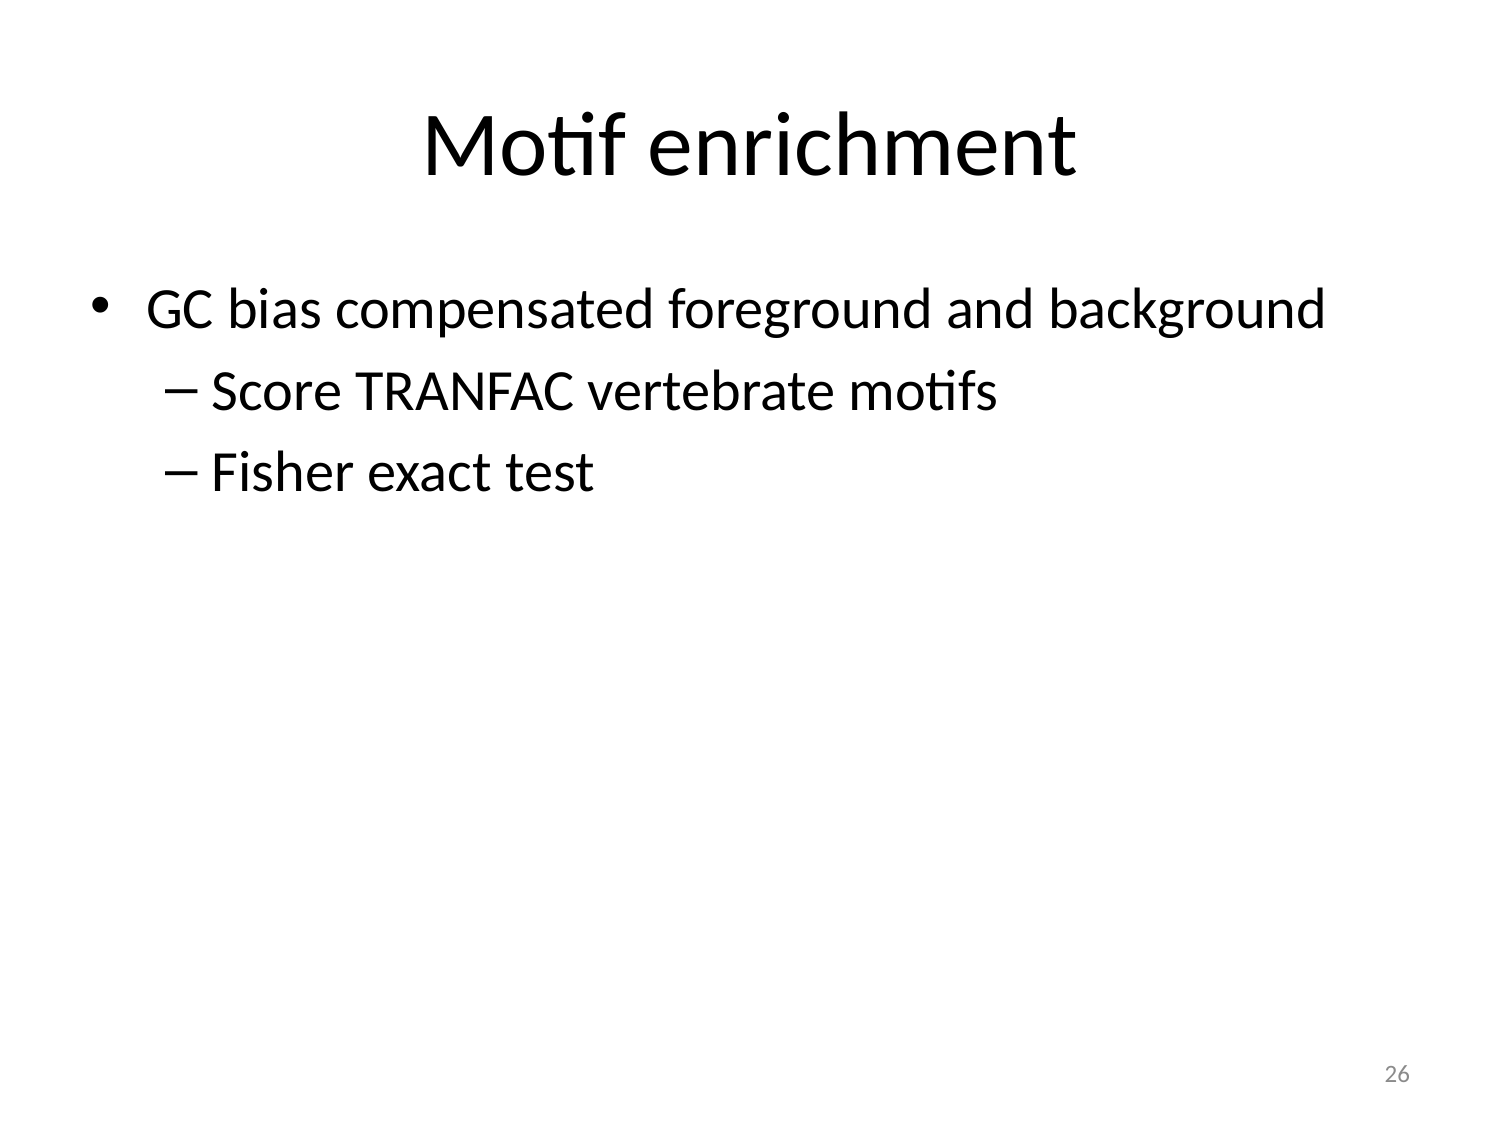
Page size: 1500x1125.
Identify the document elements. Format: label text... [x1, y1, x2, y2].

slide_number 26 [1074, 1042, 1425, 1103]
list GC bias compensated foreground and background Score TRANFAC vertebrate motifs Fisher exact test [75, 262, 1425, 1005]
title Motif enrichment [75, 45, 1425, 233]
